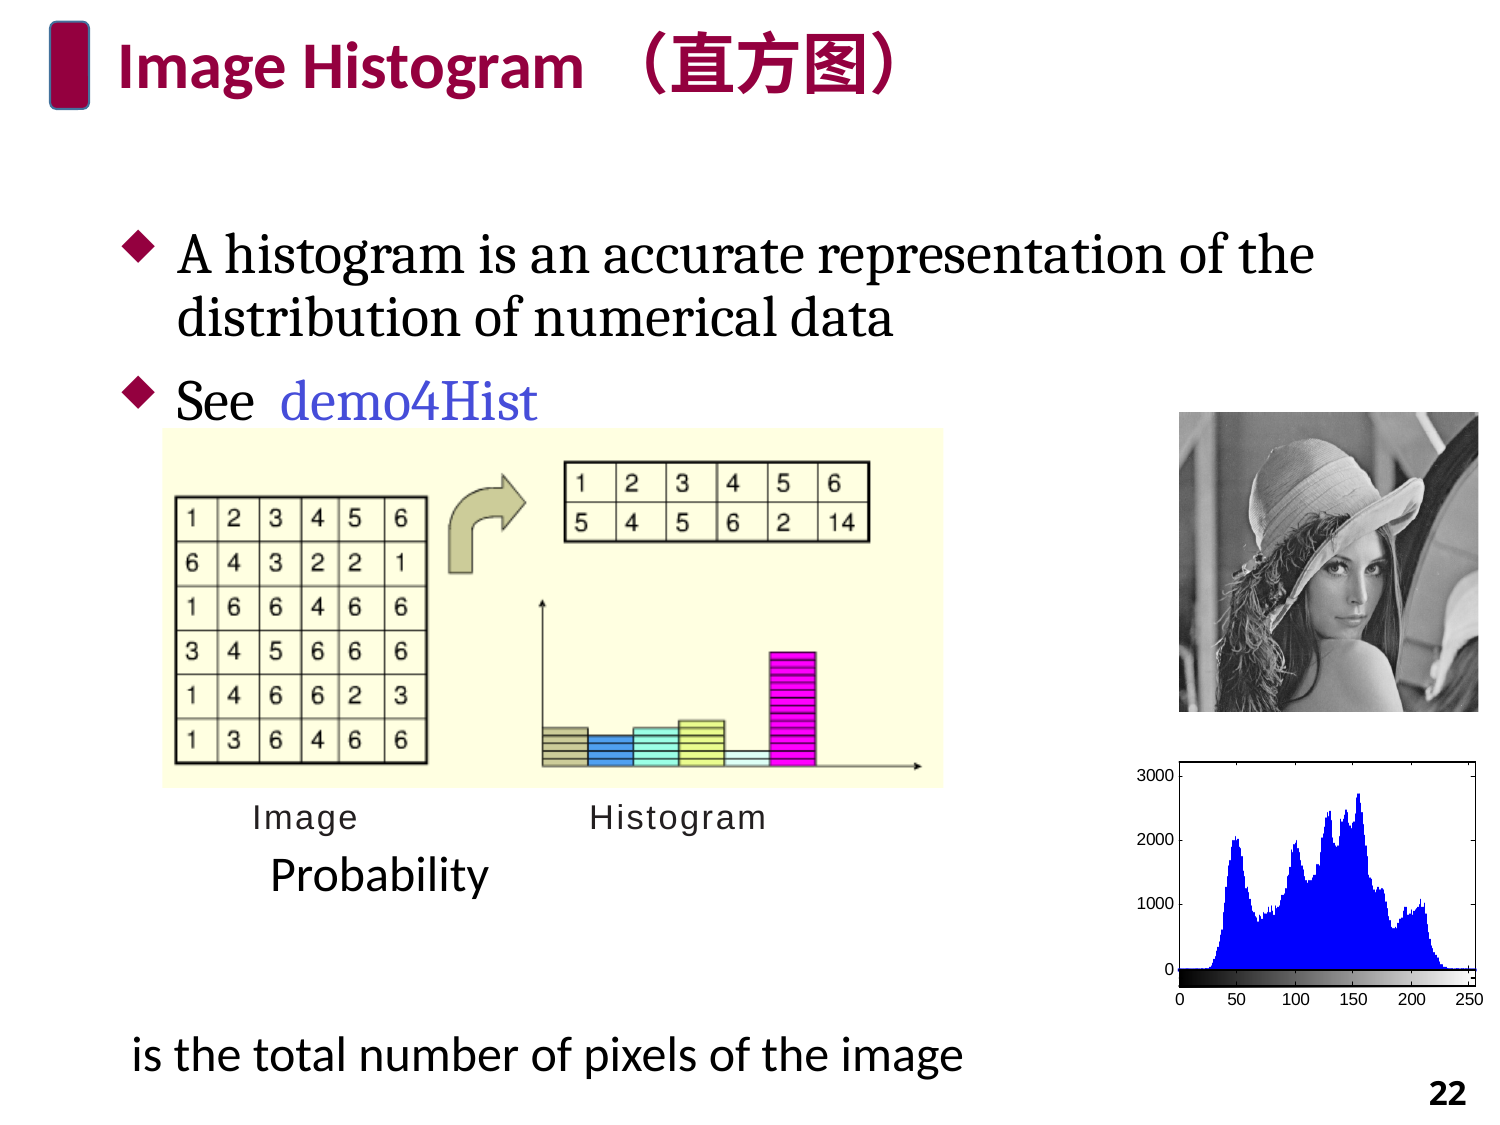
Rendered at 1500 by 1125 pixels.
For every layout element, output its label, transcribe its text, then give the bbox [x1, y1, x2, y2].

picture [1178, 411, 1479, 713]
text_box Image Histogram [249, 788, 813, 858]
list A histogram is an accurate representation of the distribution of numerical data See demo4Hist [103, 216, 1397, 930]
picture [1129, 741, 1500, 1017]
title Image Histogram（直方图） [103, 23, 1397, 111]
picture [162, 428, 944, 788]
slide_number 22 [1384, 1065, 1500, 1125]
